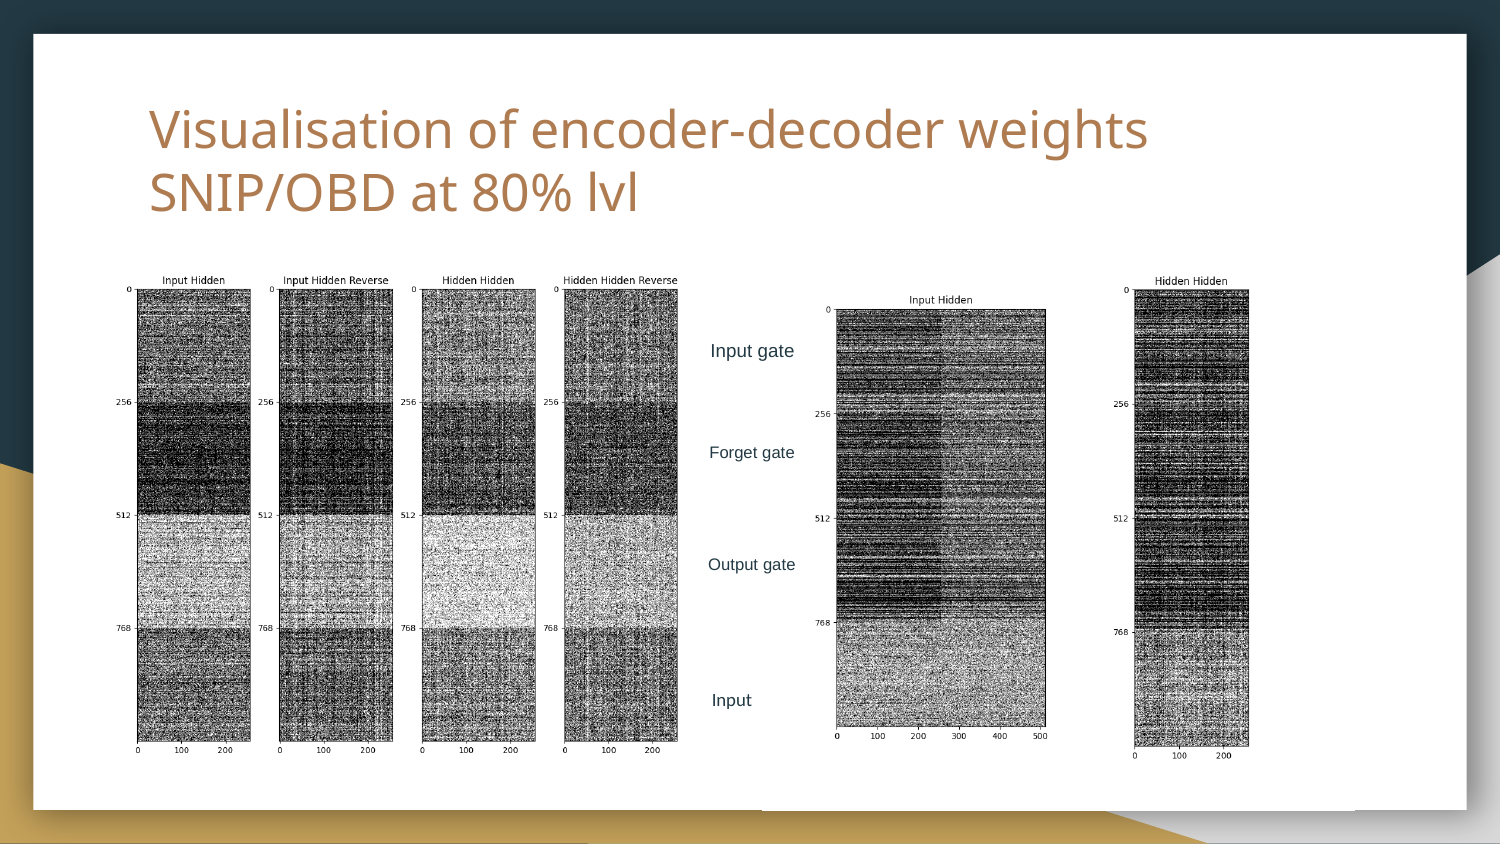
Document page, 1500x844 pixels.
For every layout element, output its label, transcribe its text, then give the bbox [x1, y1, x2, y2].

picture [762, 218, 1355, 811]
picture [46, 218, 751, 806]
title Visualisation of encoder-decoder weights SNIP/OBD at 80% lvl [134, 82, 1366, 239]
